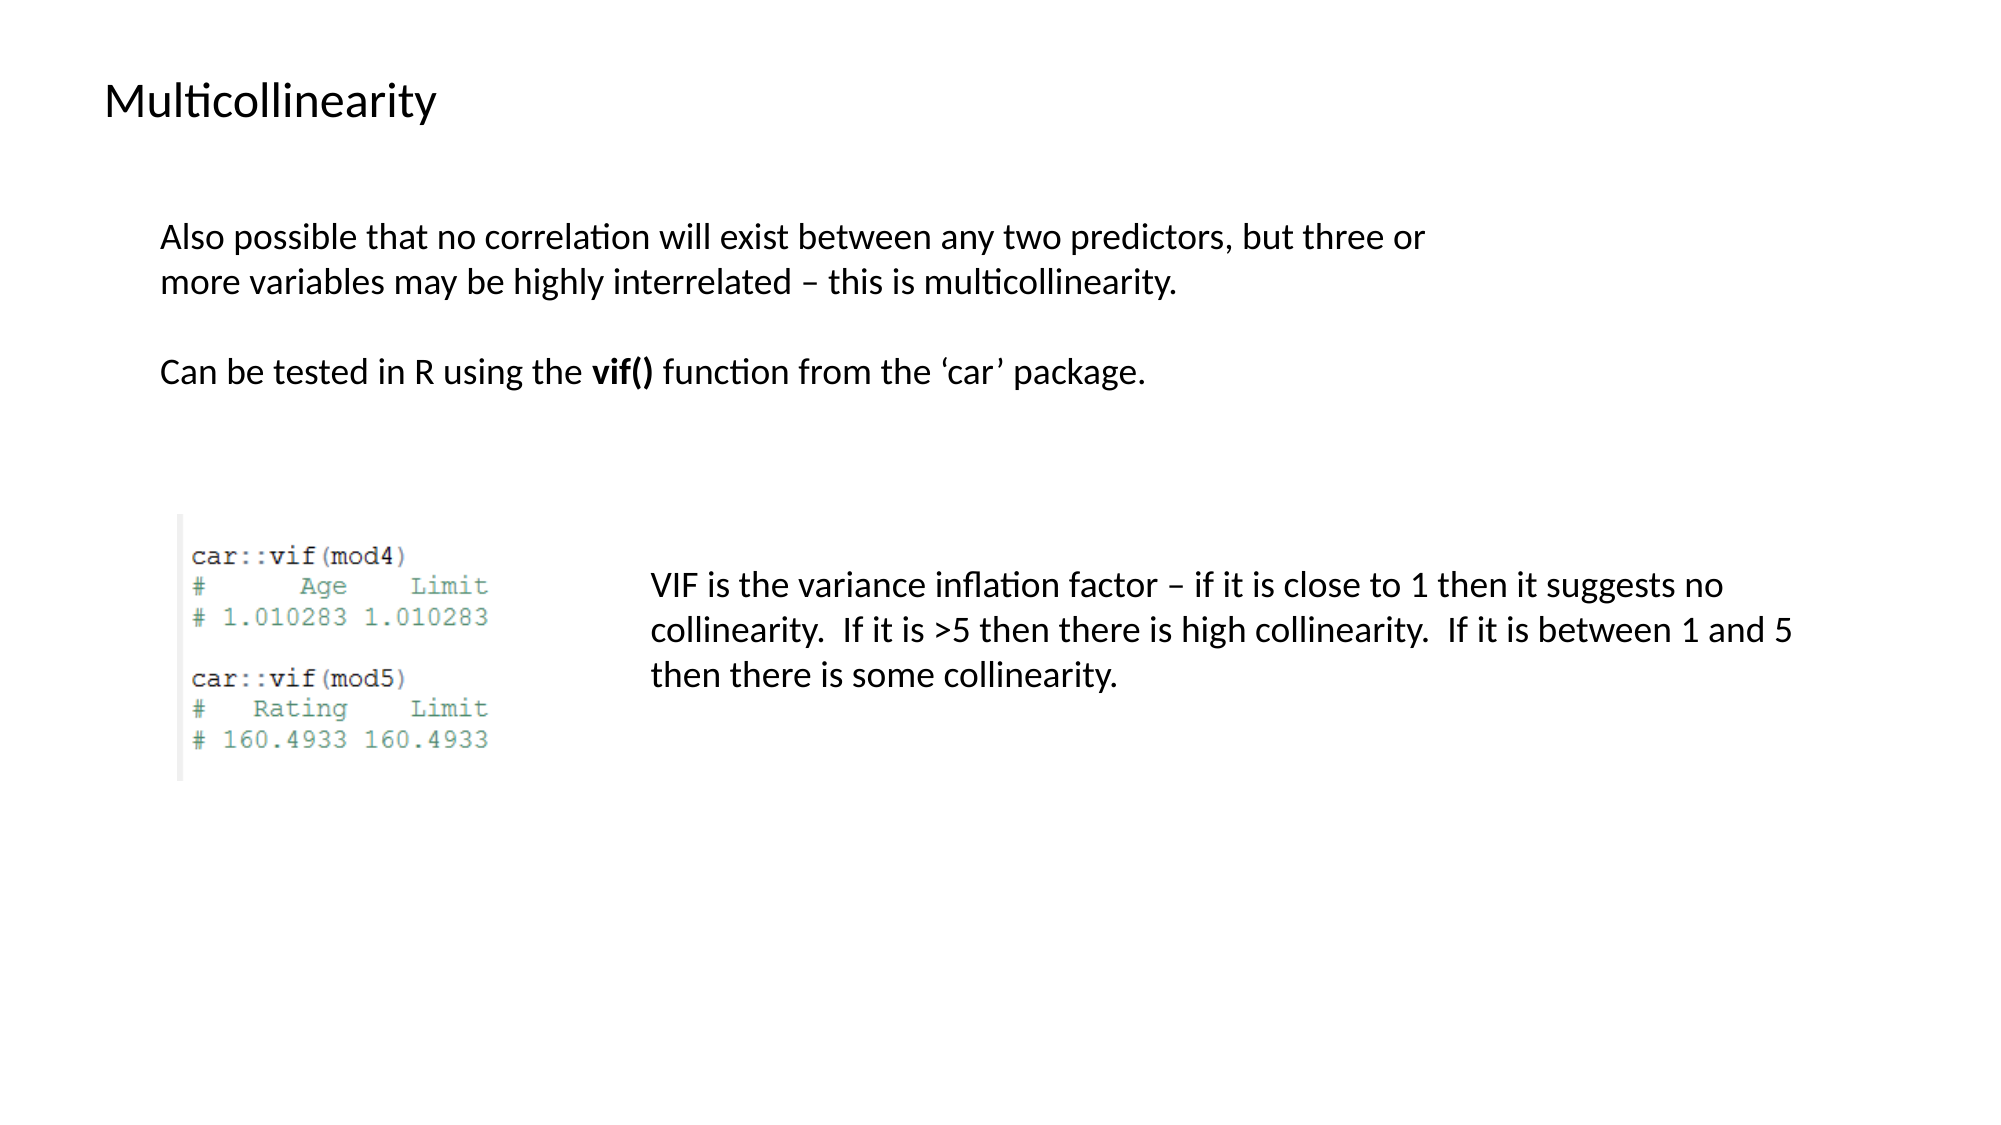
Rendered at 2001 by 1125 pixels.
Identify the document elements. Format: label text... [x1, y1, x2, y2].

text_box Multicollinearity [89, 60, 453, 136]
text_box Also possible that no correlation will exist between any two predictors, but three or more variables may be highly interrelated – this is multicollinearity. Can be tested in R using the vif() function from the ‘car’ package. [145, 204, 1476, 399]
picture [177, 514, 516, 781]
text_box VIF is the variance inflation factor – if it is close to 1 then it suggests no collinearity. If it is >5 then there is high collinearity. If it is between 1 and 5 then there is some collinearity. [635, 552, 1832, 703]
